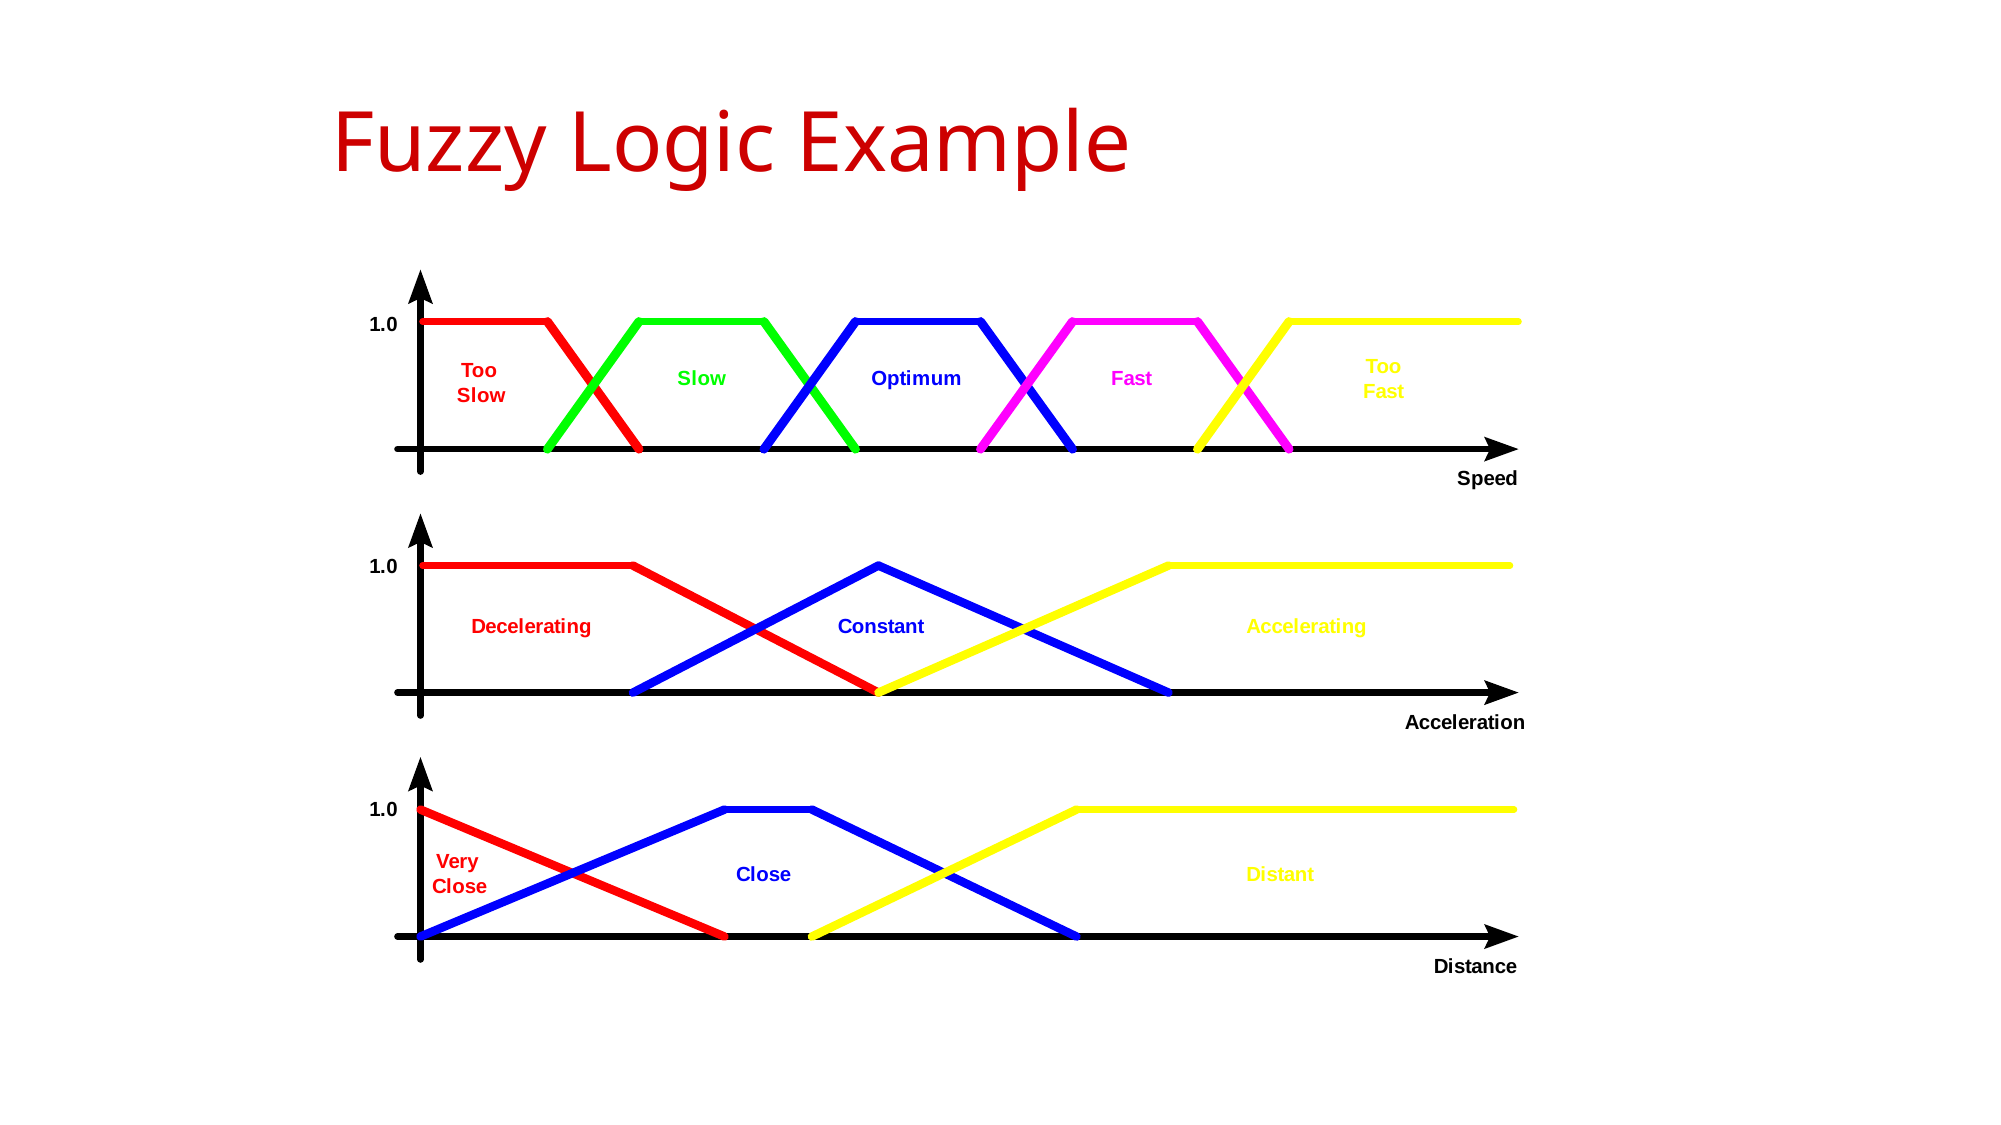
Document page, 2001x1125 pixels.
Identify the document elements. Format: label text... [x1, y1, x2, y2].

picture [335, 260, 1576, 1003]
text_box Fuzzy Logic Example [316, 81, 1517, 196]
